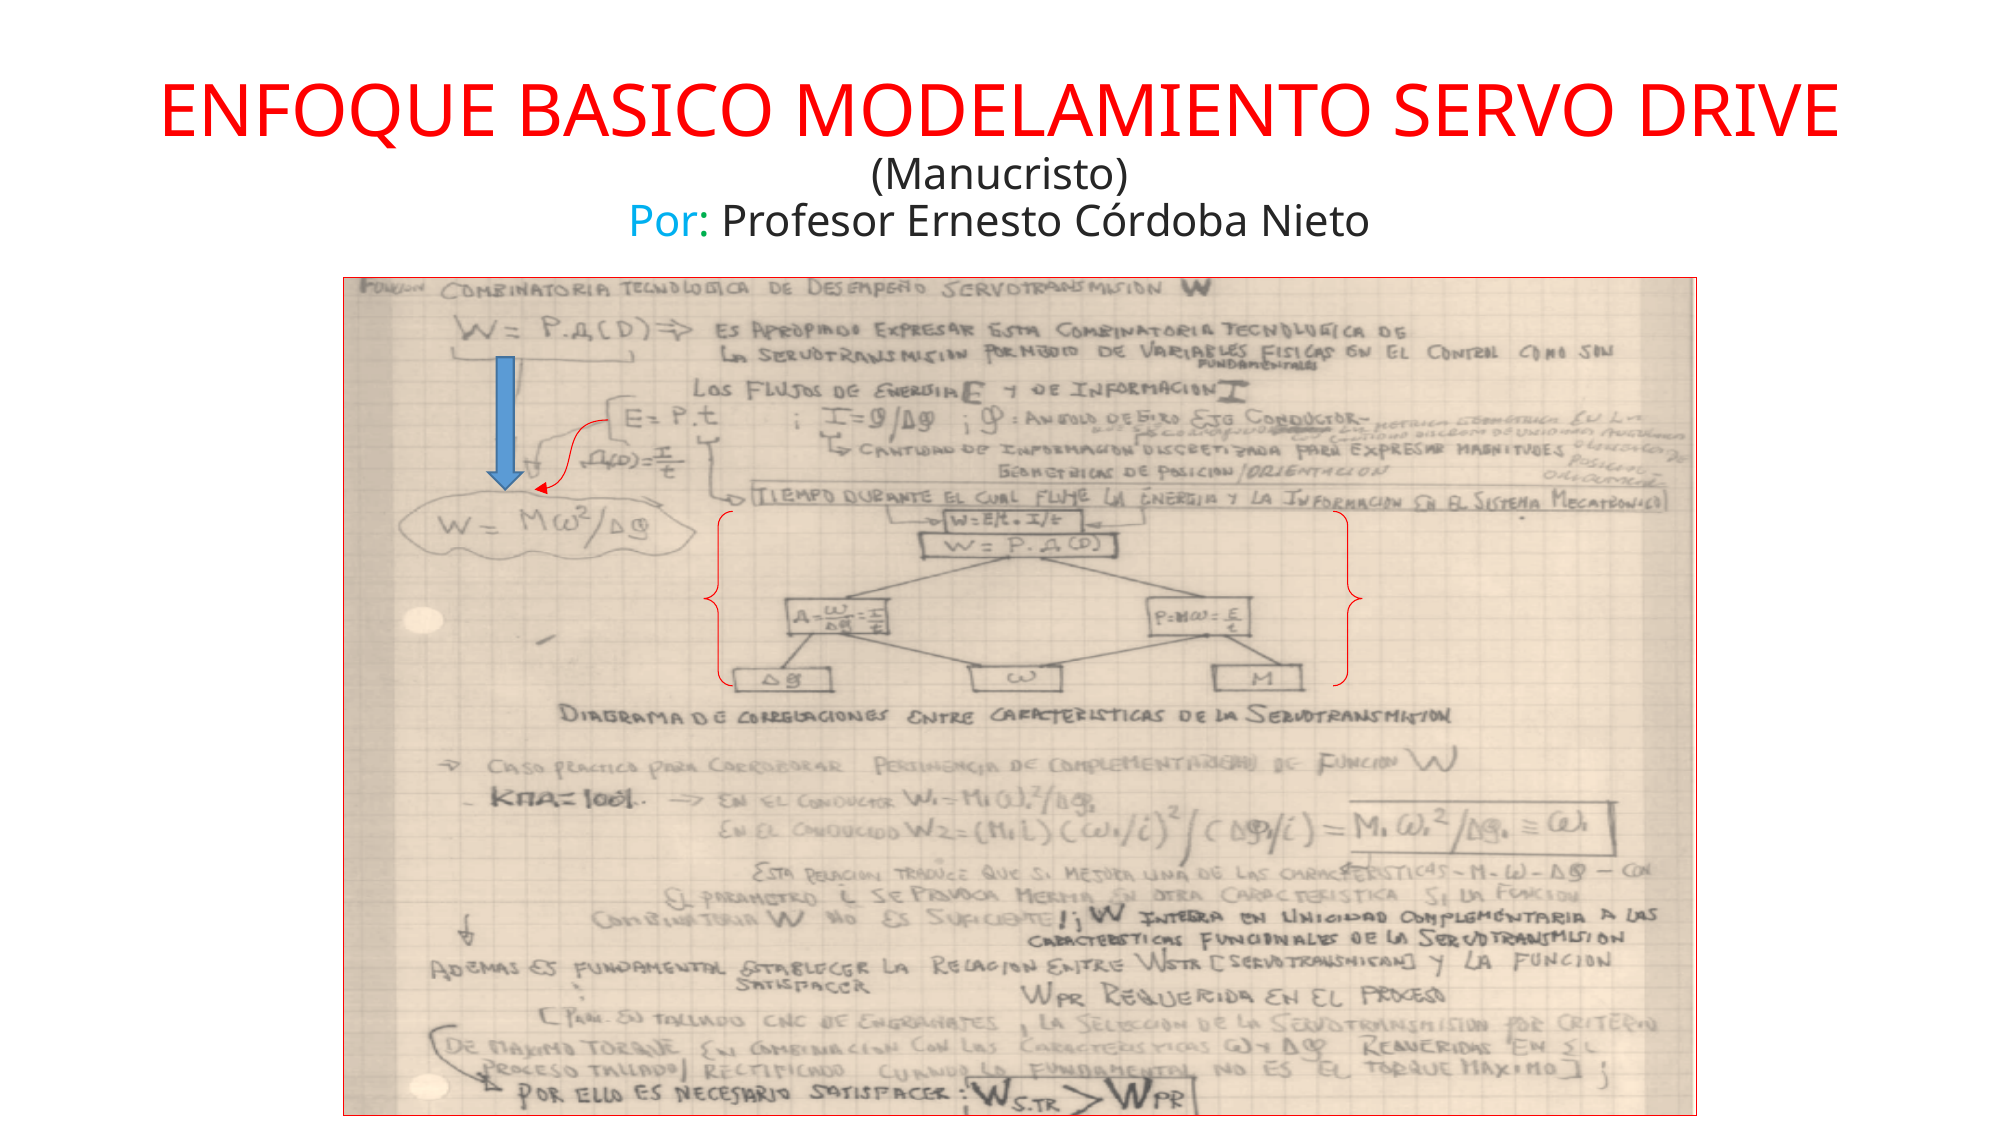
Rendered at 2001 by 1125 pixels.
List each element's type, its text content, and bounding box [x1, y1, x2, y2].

picture [343, 277, 1697, 1116]
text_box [534, 419, 609, 490]
title ENFOQUE BASICO MODELAMIENTO SERVO DRIVE (Manucristo) Por: Profesor Ernesto Córdoba Nieto [137, 51, 1863, 269]
